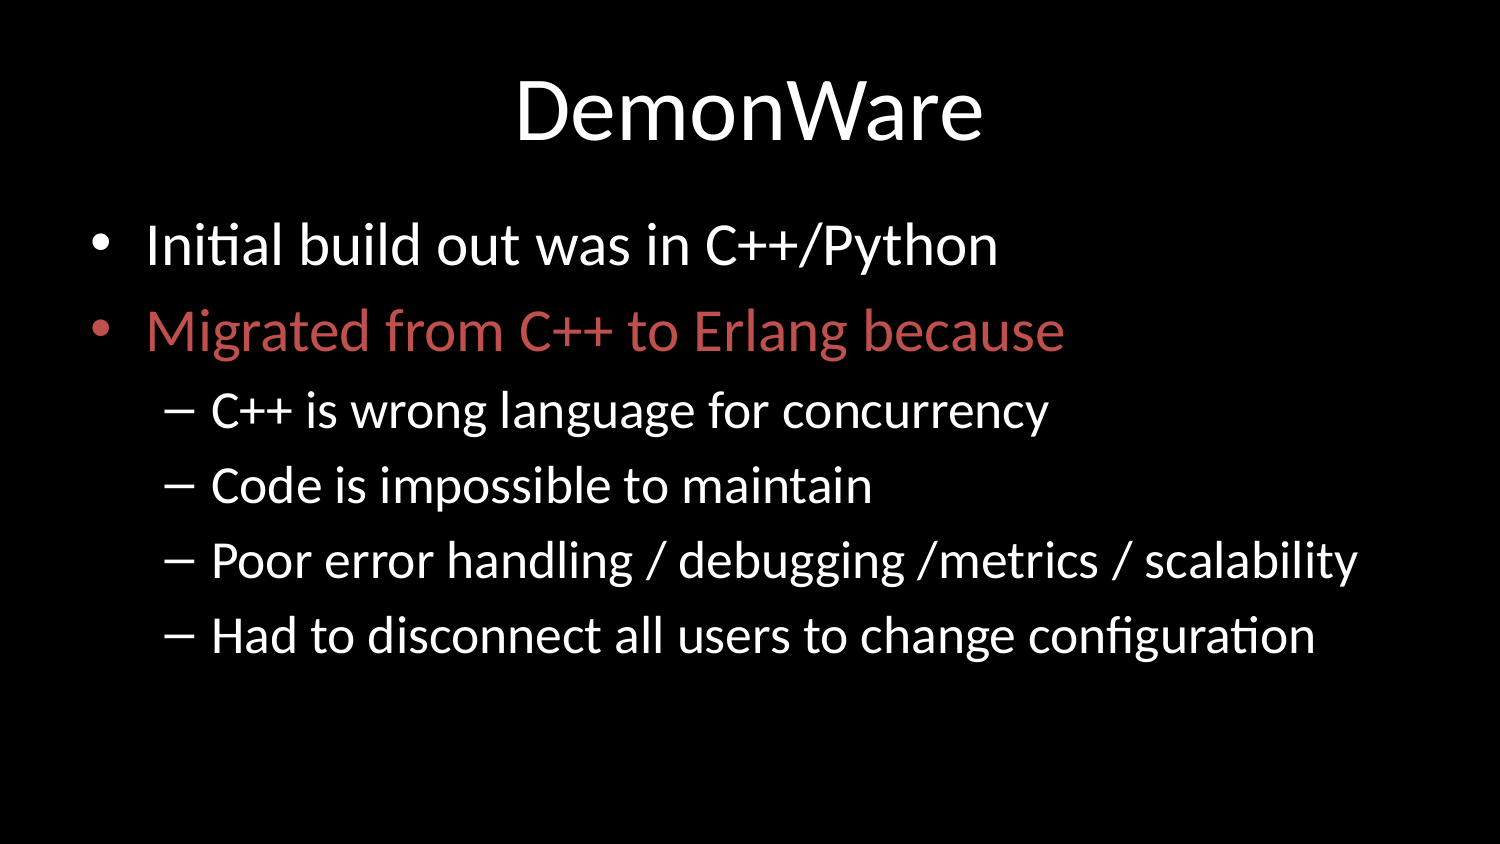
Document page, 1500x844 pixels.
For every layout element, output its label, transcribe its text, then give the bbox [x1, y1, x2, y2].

list Initial build out was in C++/Python Migrated from C++ to Erlang because C++ is wrong language for concurrency Code is impossible to maintain Poor error handling / debugging /metrics / scalability Had to disconnect all users to change configuration [75, 196, 1425, 754]
title DemonWare [75, 33, 1425, 175]
